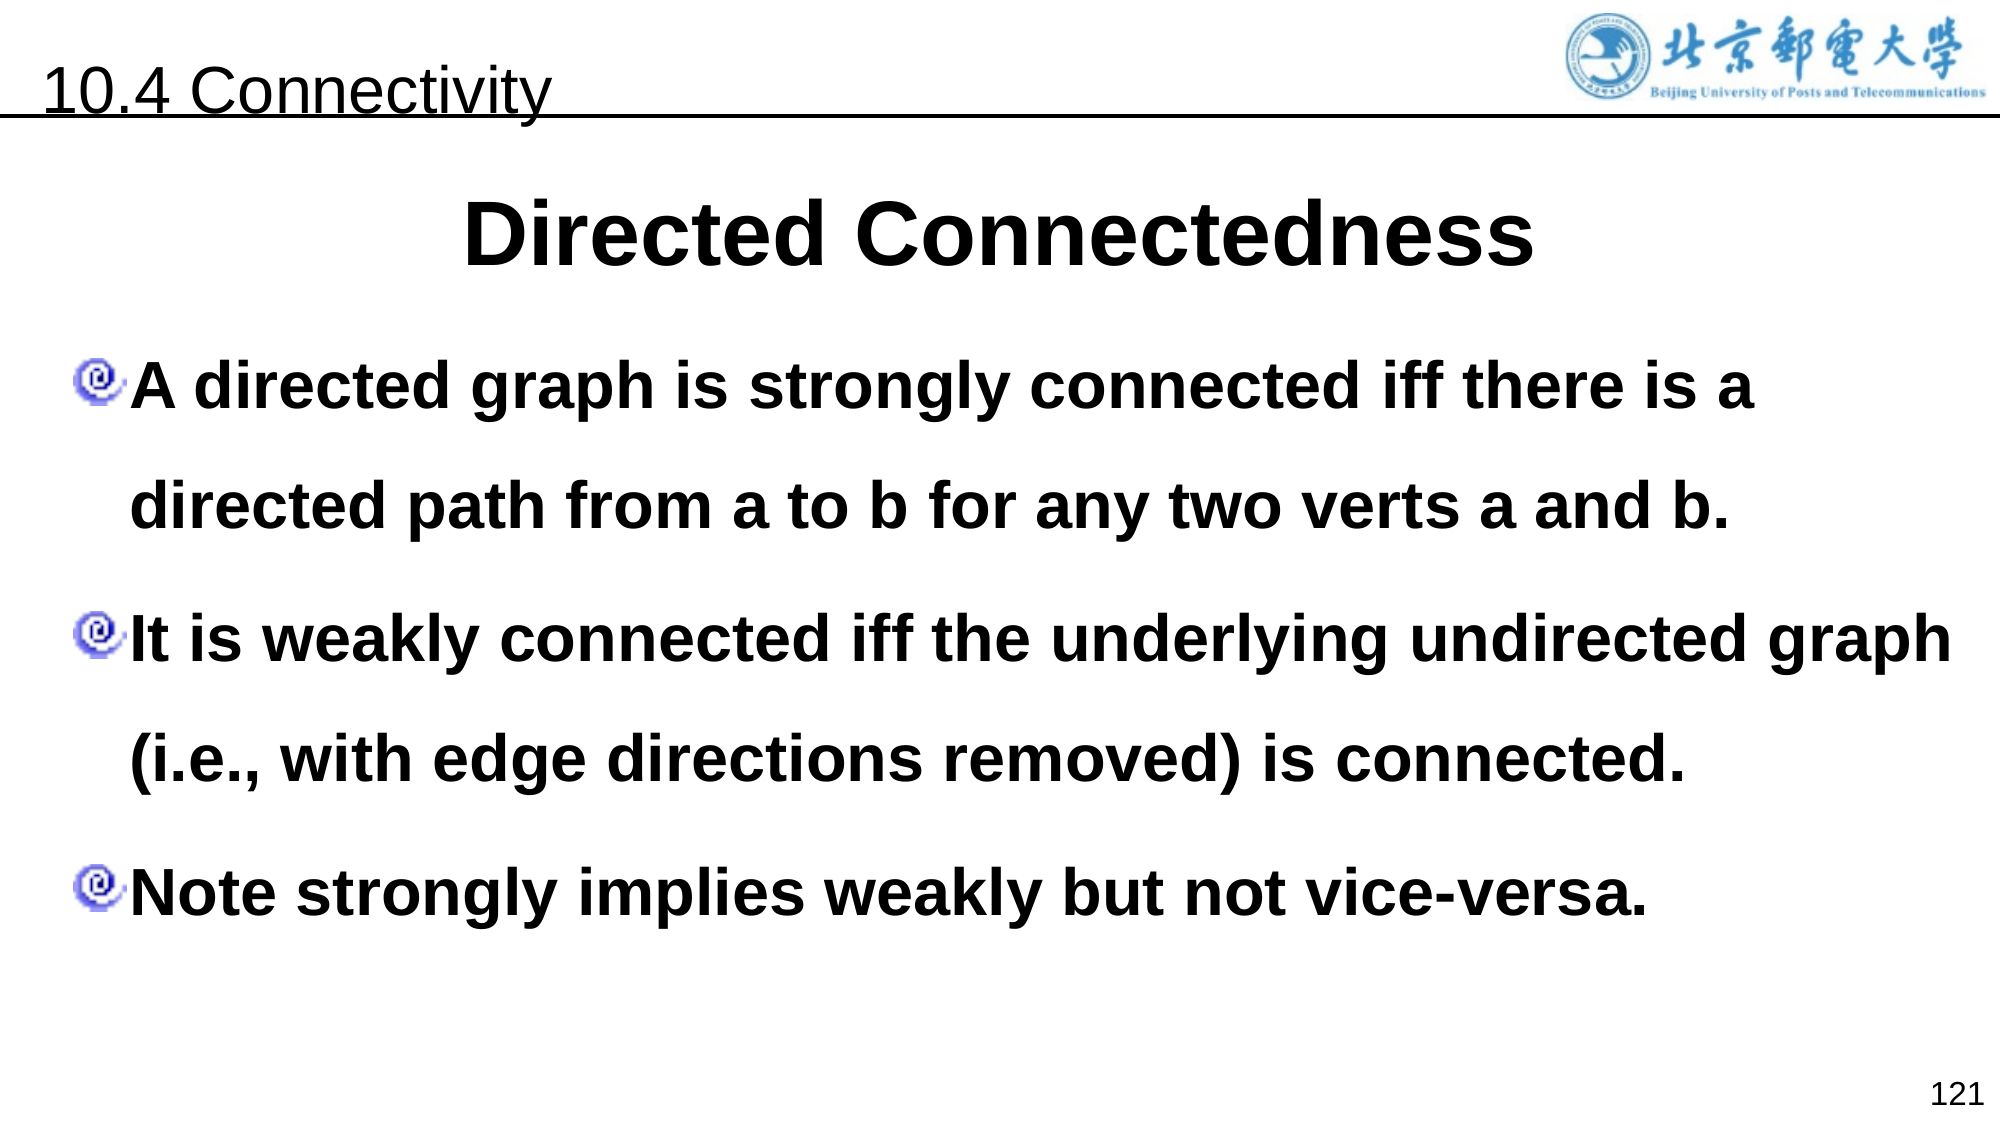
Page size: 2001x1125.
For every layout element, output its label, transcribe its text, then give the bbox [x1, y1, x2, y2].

text_box 10.4 Connectivity [27, 0, 2000, 210]
text_box A directed graph is strongly connected iff there is a directed path from a to b for any two verts a and b. It is weakly connected iff the underlying undirected graph (i.e., with edge directions removed) is connected. Note strongly implies weakly but not vice-versa. [58, 294, 1976, 936]
picture [73, 358, 127, 406]
picture [73, 864, 127, 912]
text_box Directed Connectedness [324, 166, 1675, 355]
picture [73, 611, 127, 659]
